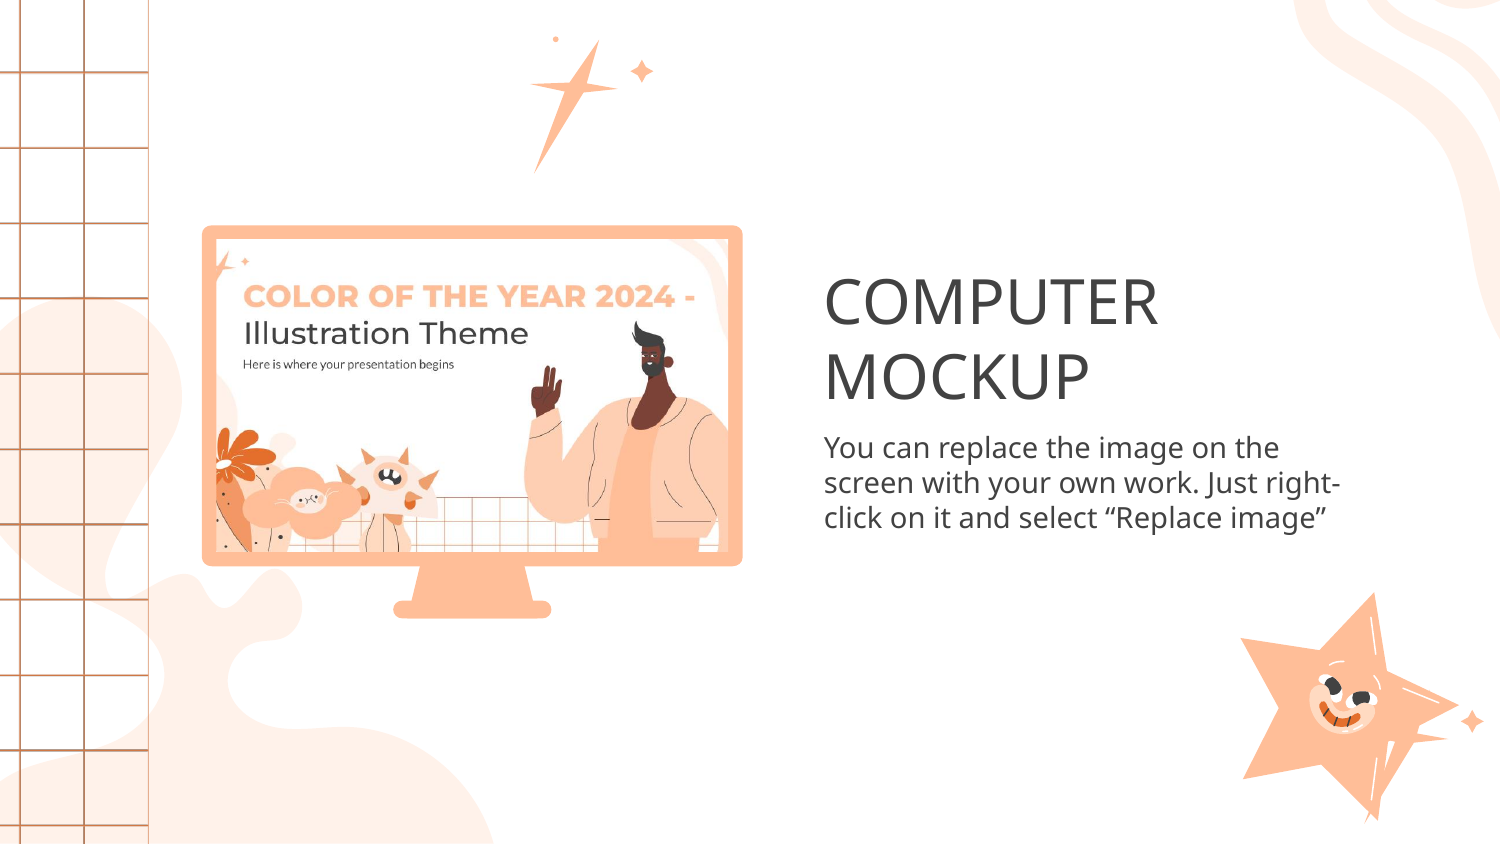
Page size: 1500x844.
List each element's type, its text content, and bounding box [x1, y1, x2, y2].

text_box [1240, 591, 1460, 822]
picture [0, 0, 149, 844]
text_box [529, 36, 654, 174]
subtitle You can replace the image on the screen with your own work. Just right-click on it and select “Replace image” [808, 414, 1383, 547]
title COMPUTER MOCKUP [808, 276, 1383, 414]
picture [216, 239, 729, 553]
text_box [201, 225, 743, 619]
